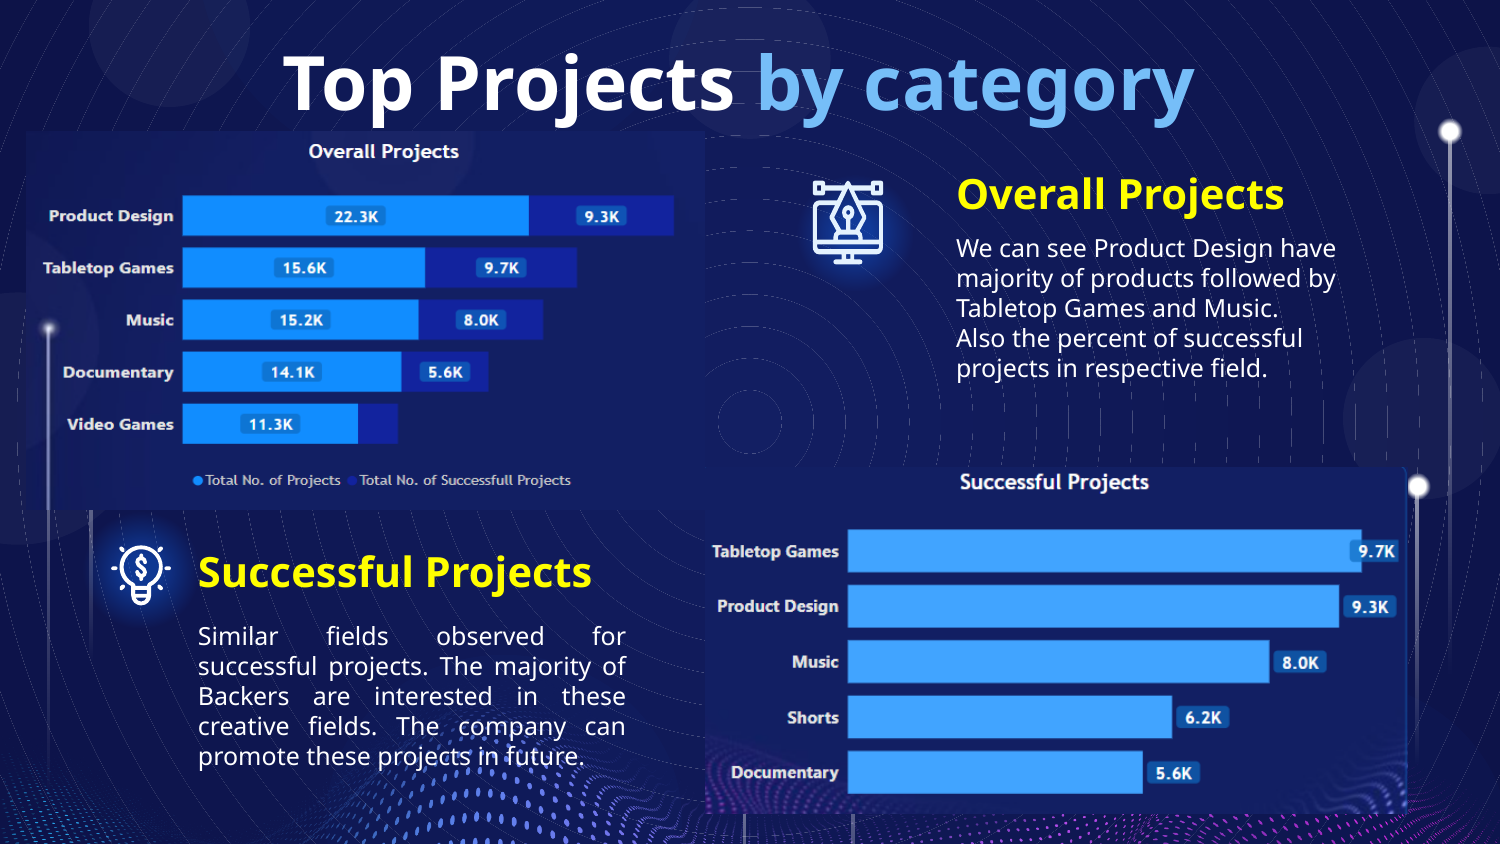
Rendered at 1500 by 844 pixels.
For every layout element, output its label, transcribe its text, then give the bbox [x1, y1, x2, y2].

picture [0, 131, 1500, 844]
subtitle We can see Product Design have majority of products followed by Tabletop Games and Music. Also the percent of successful projects in respective field. [941, 217, 1412, 390]
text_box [1415, 670, 1419, 695]
text_box [812, 180, 884, 265]
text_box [110, 545, 172, 606]
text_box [1415, 654, 1419, 666]
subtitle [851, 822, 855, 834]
subtitle Successful Projects [199, 540, 623, 611]
text_box [797, 175, 913, 291]
subtitle Similar fields observed for successful projects. The majority of Backers are interested in these creative fields. The company can promote these projects in future. [182, 605, 642, 814]
text_box [83, 518, 199, 628]
title Top Projects by category [117, 20, 1381, 115]
subtitle Overall Projects [941, 162, 1381, 234]
